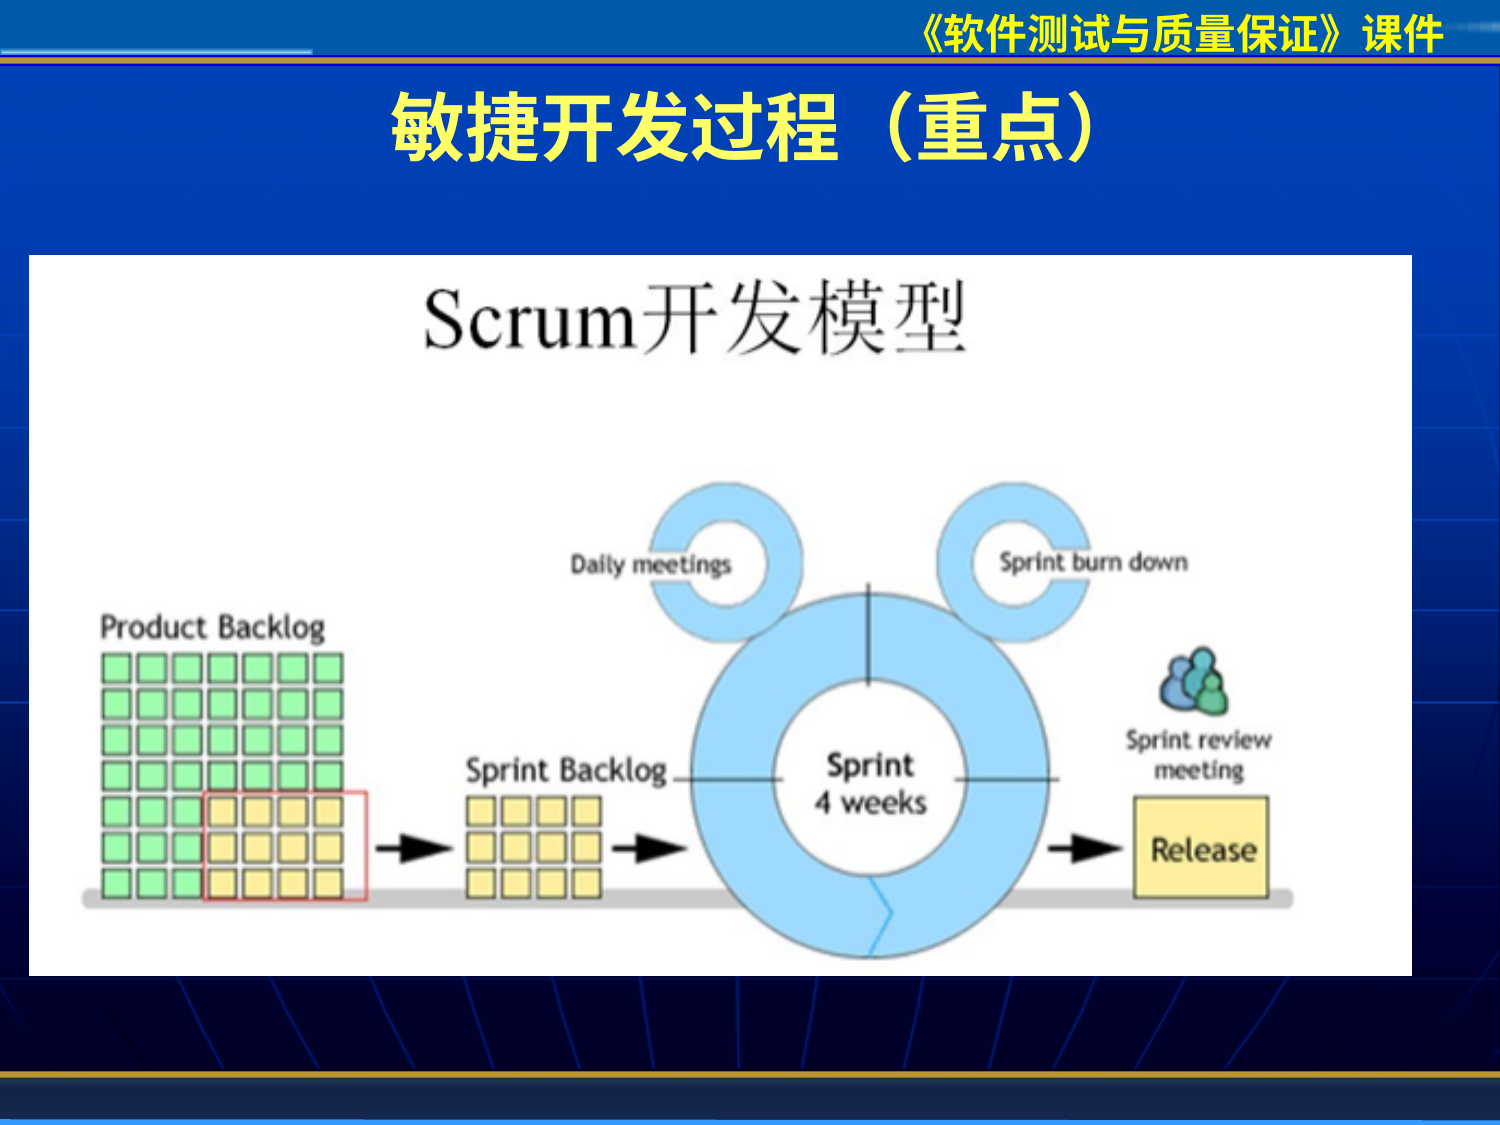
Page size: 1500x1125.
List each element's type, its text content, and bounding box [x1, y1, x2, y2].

picture [0, 0, 1500, 55]
picture [0, 66, 1500, 1071]
title 敏捷开发过程（重点） [64, 66, 1466, 185]
